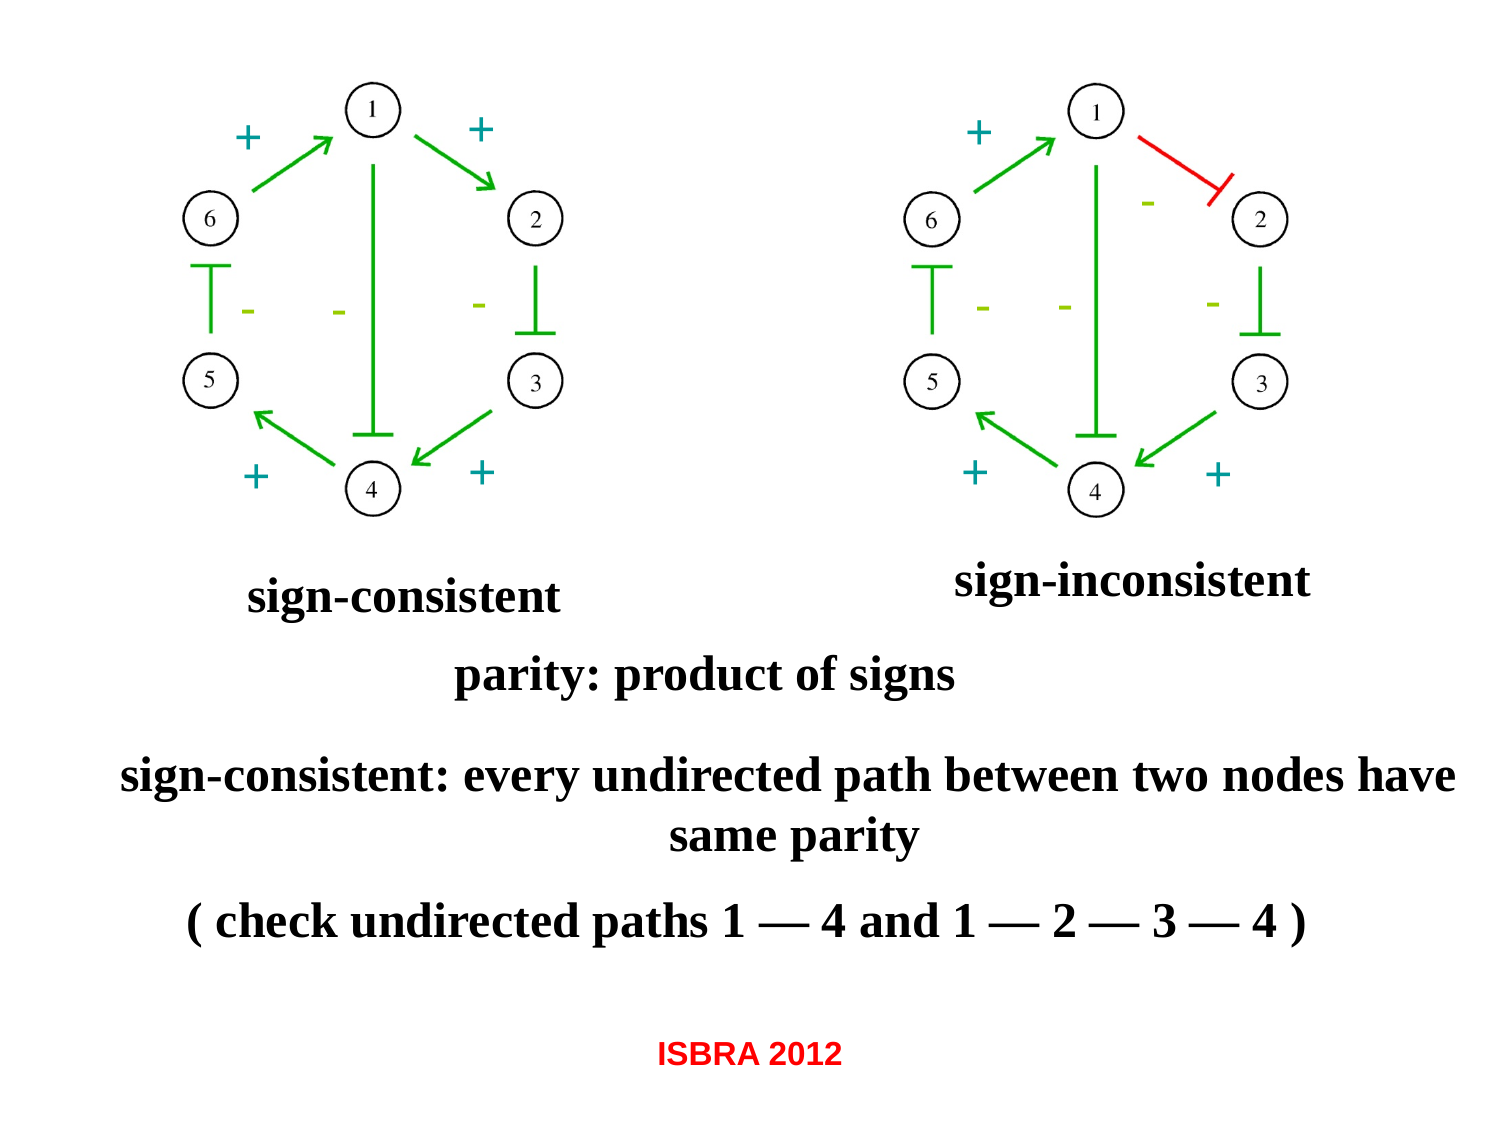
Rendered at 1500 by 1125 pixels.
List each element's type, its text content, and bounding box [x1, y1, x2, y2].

text_box sign-inconsistent [940, 538, 1327, 614]
text_box sign-consistent [232, 555, 577, 630]
text_box sign-consistent: every undirected path between two nodes have same parity [105, 734, 1473, 869]
footer ISBRA 2012 [512, 1024, 988, 1103]
text_box parity: product of signs [439, 632, 971, 708]
picture [182, 81, 564, 518]
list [903, 82, 1289, 519]
text_box ( check undirected paths 1 — 4 and 1 — 2 — 3 — 4 ) [171, 879, 1322, 955]
